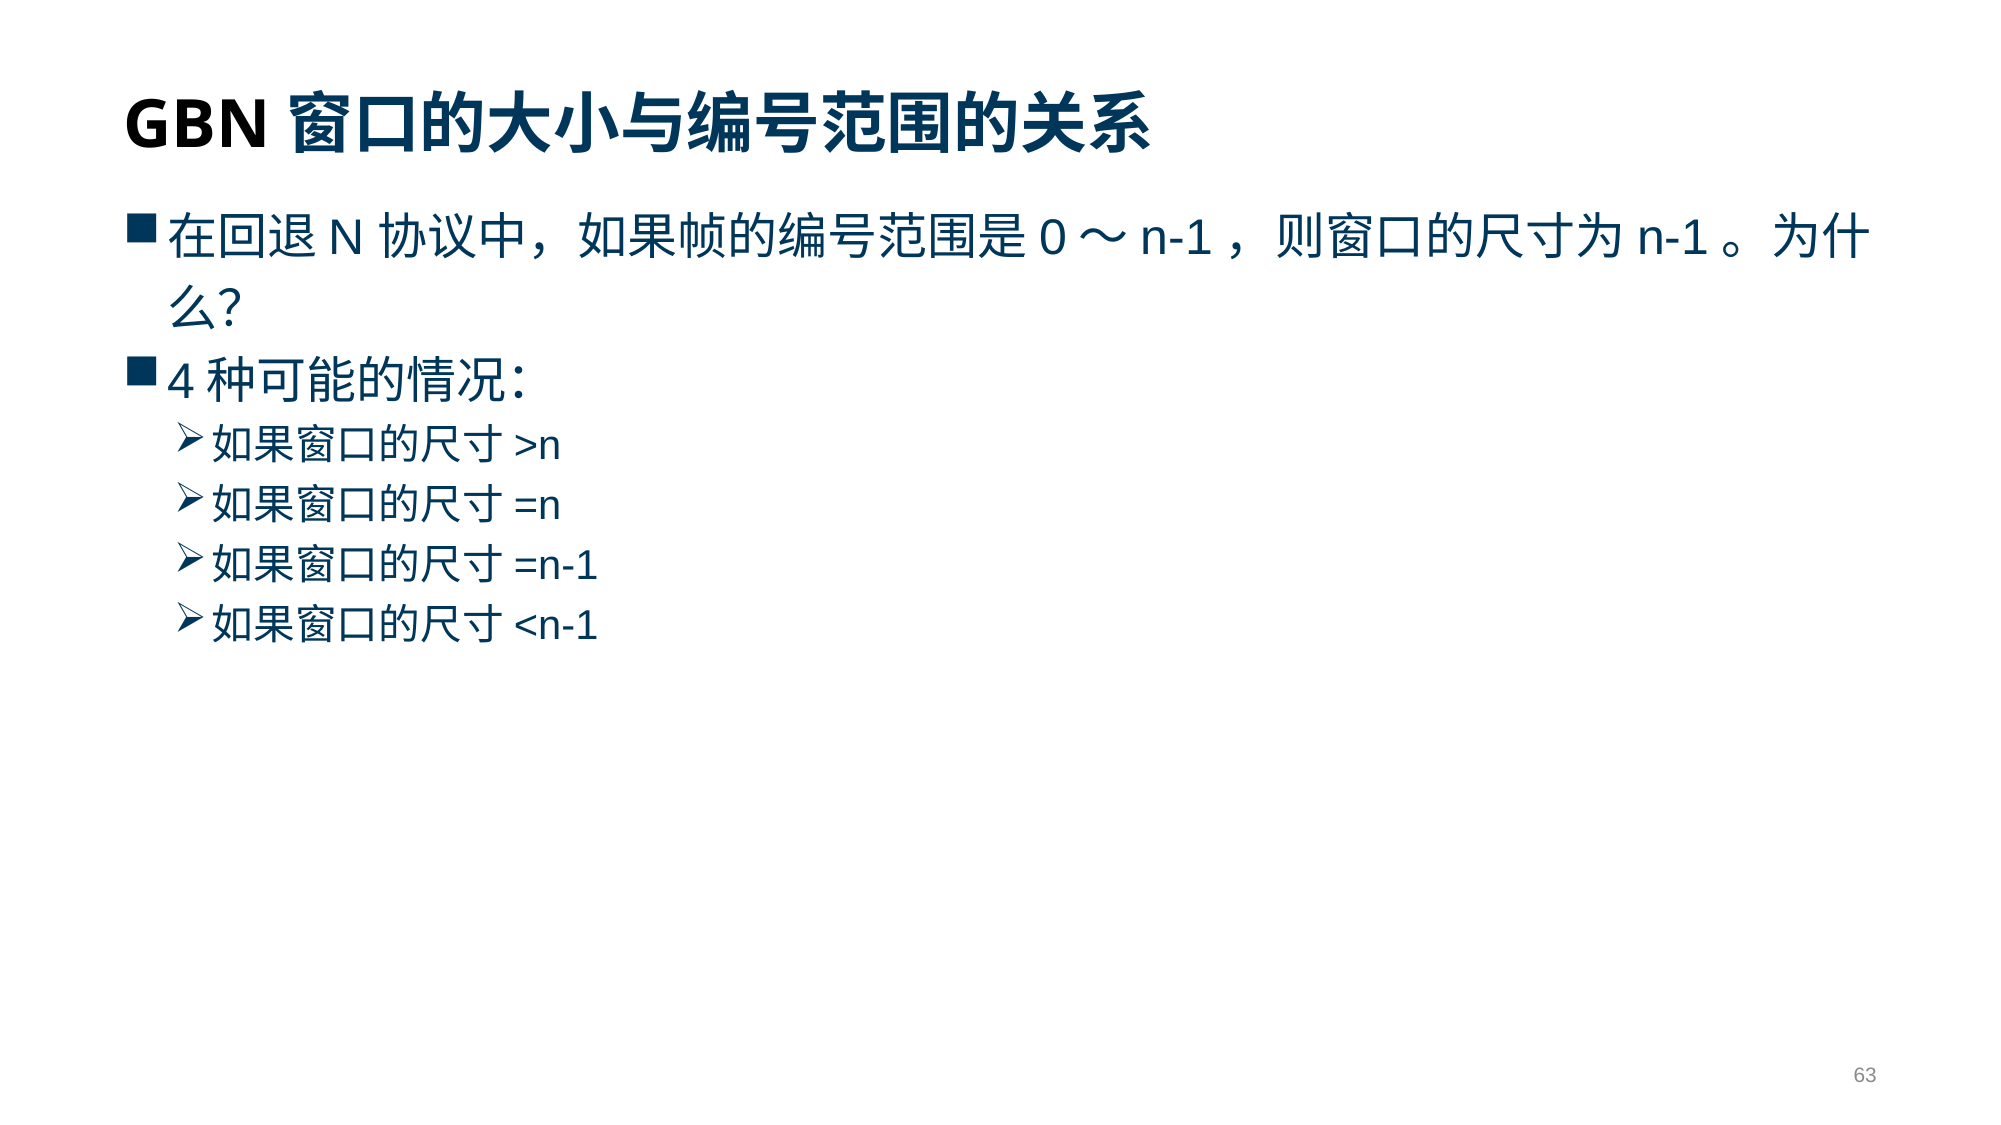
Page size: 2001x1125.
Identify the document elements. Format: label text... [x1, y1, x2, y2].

list 在回退N协议中，如果帧的编号范围是0～n-1，则窗口的尺寸为n-1。为什么？ 4种可能的情况： 如果窗口的尺寸>n 如果窗口的尺寸=n 如果窗口的尺寸=n-1 如果窗口的尺寸<n-1 [108, 184, 1890, 1007]
title GBN窗口的大小与编号范围的关系 [108, 21, 1890, 169]
slide_number 63 [1759, 1051, 1892, 1097]
